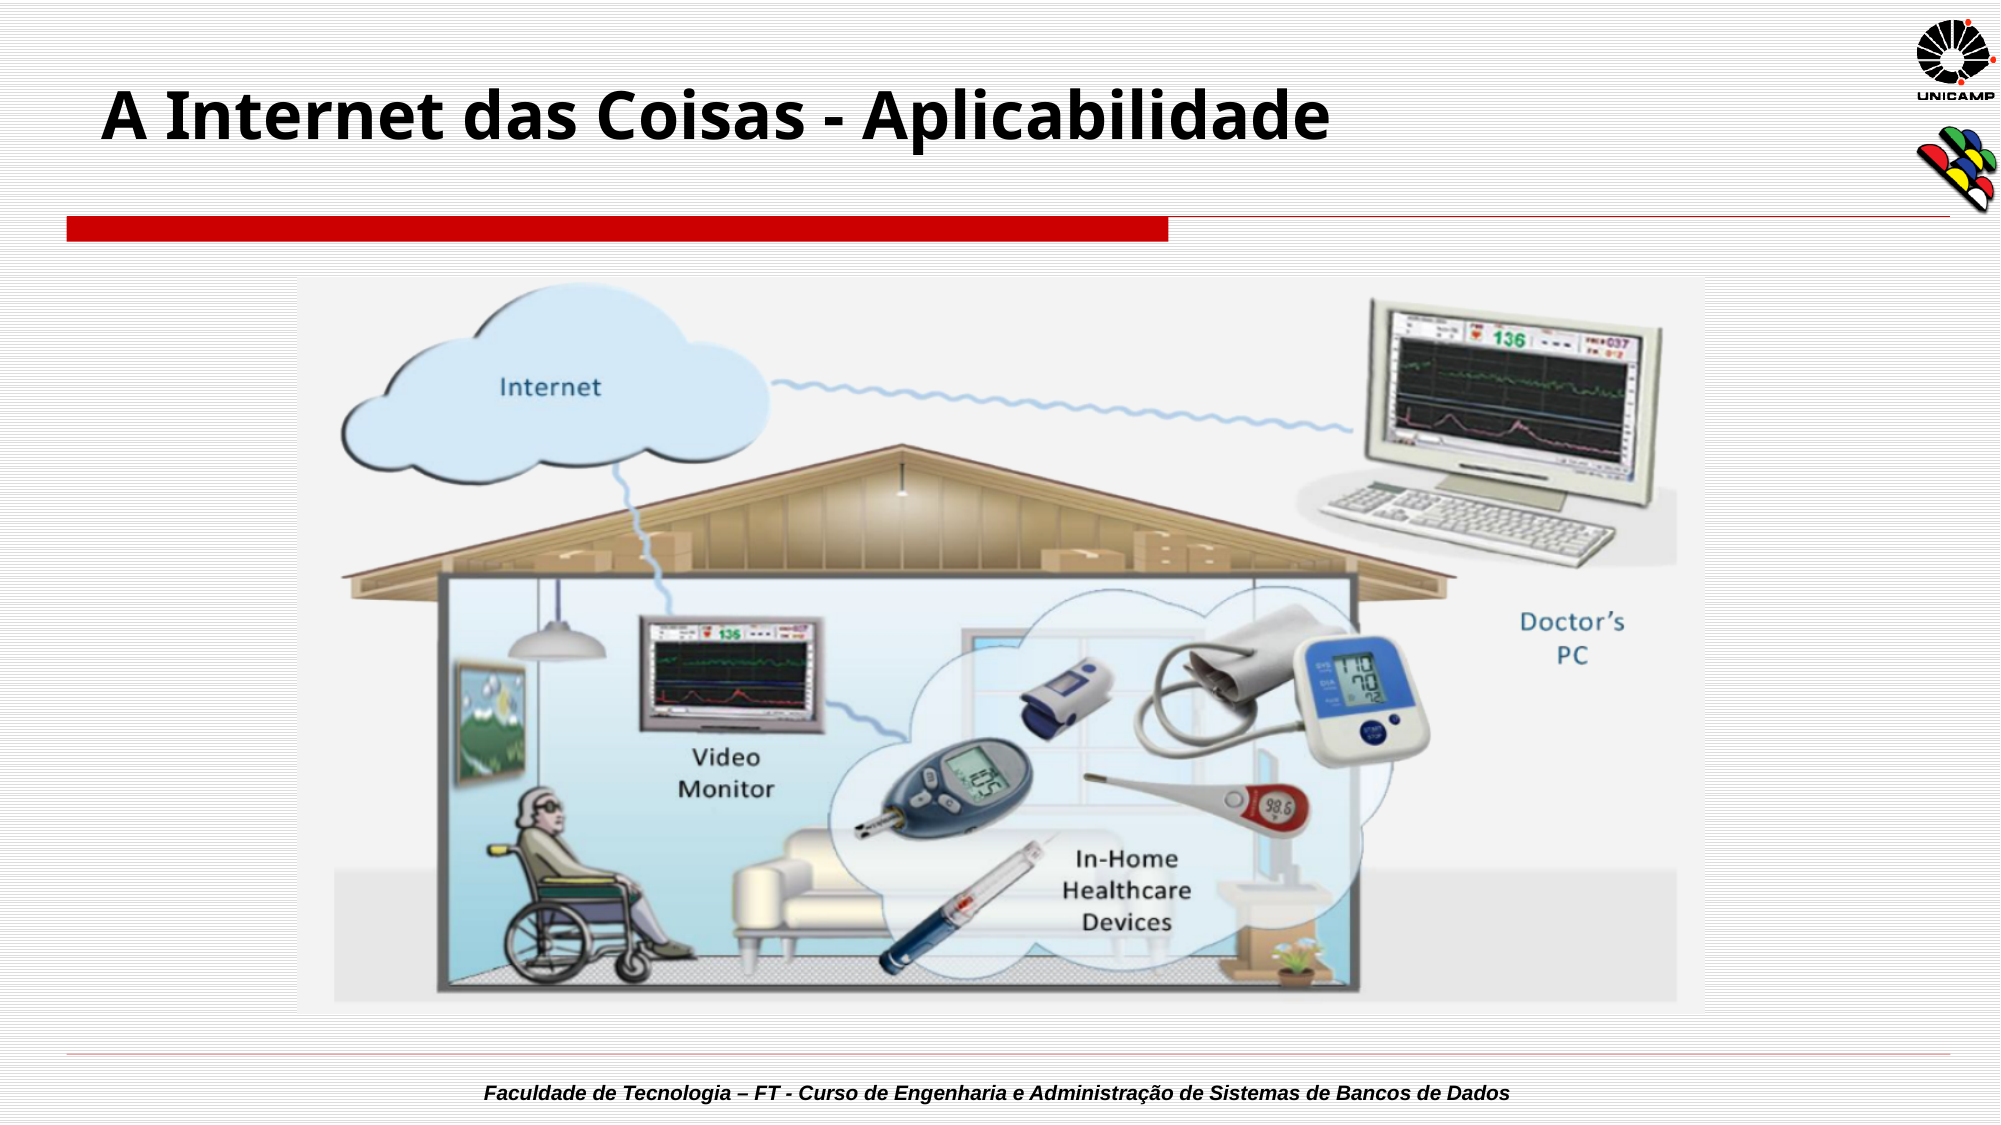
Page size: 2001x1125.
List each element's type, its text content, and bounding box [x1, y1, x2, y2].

picture [1917, 18, 1997, 100]
picture [296, 277, 1705, 1014]
title A Internet das Coisas - Aplicabilidade [86, 24, 1934, 200]
text_box Faculdade de Tecnologia – FT - Curso de Engenharia e Administração de Sistemas de Bancos de Dados [149, 1058, 1851, 1125]
picture [1913, 125, 2000, 217]
